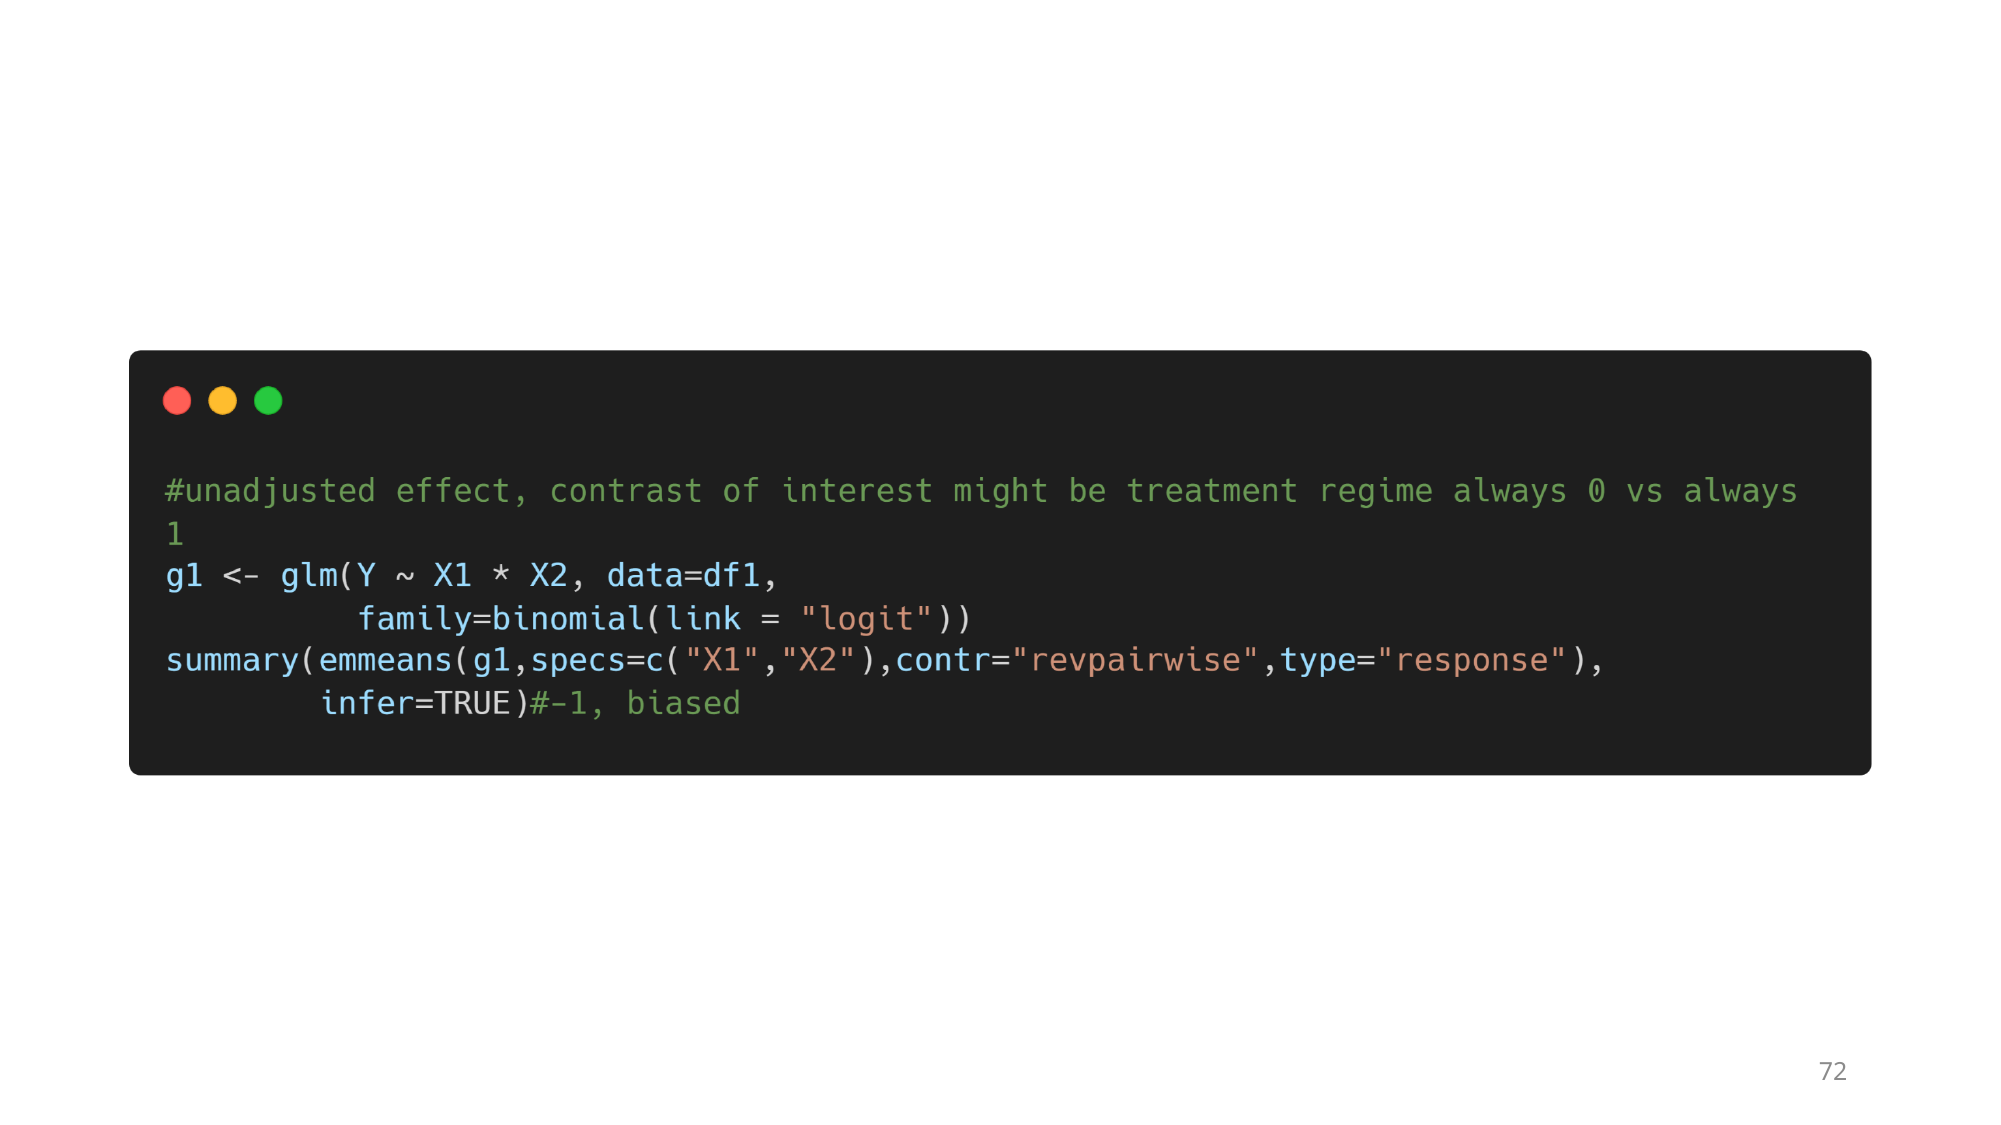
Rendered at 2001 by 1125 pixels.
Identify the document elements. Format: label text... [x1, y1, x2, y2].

slide_number 72 [1412, 1042, 1863, 1103]
picture [0, 222, 2000, 903]
